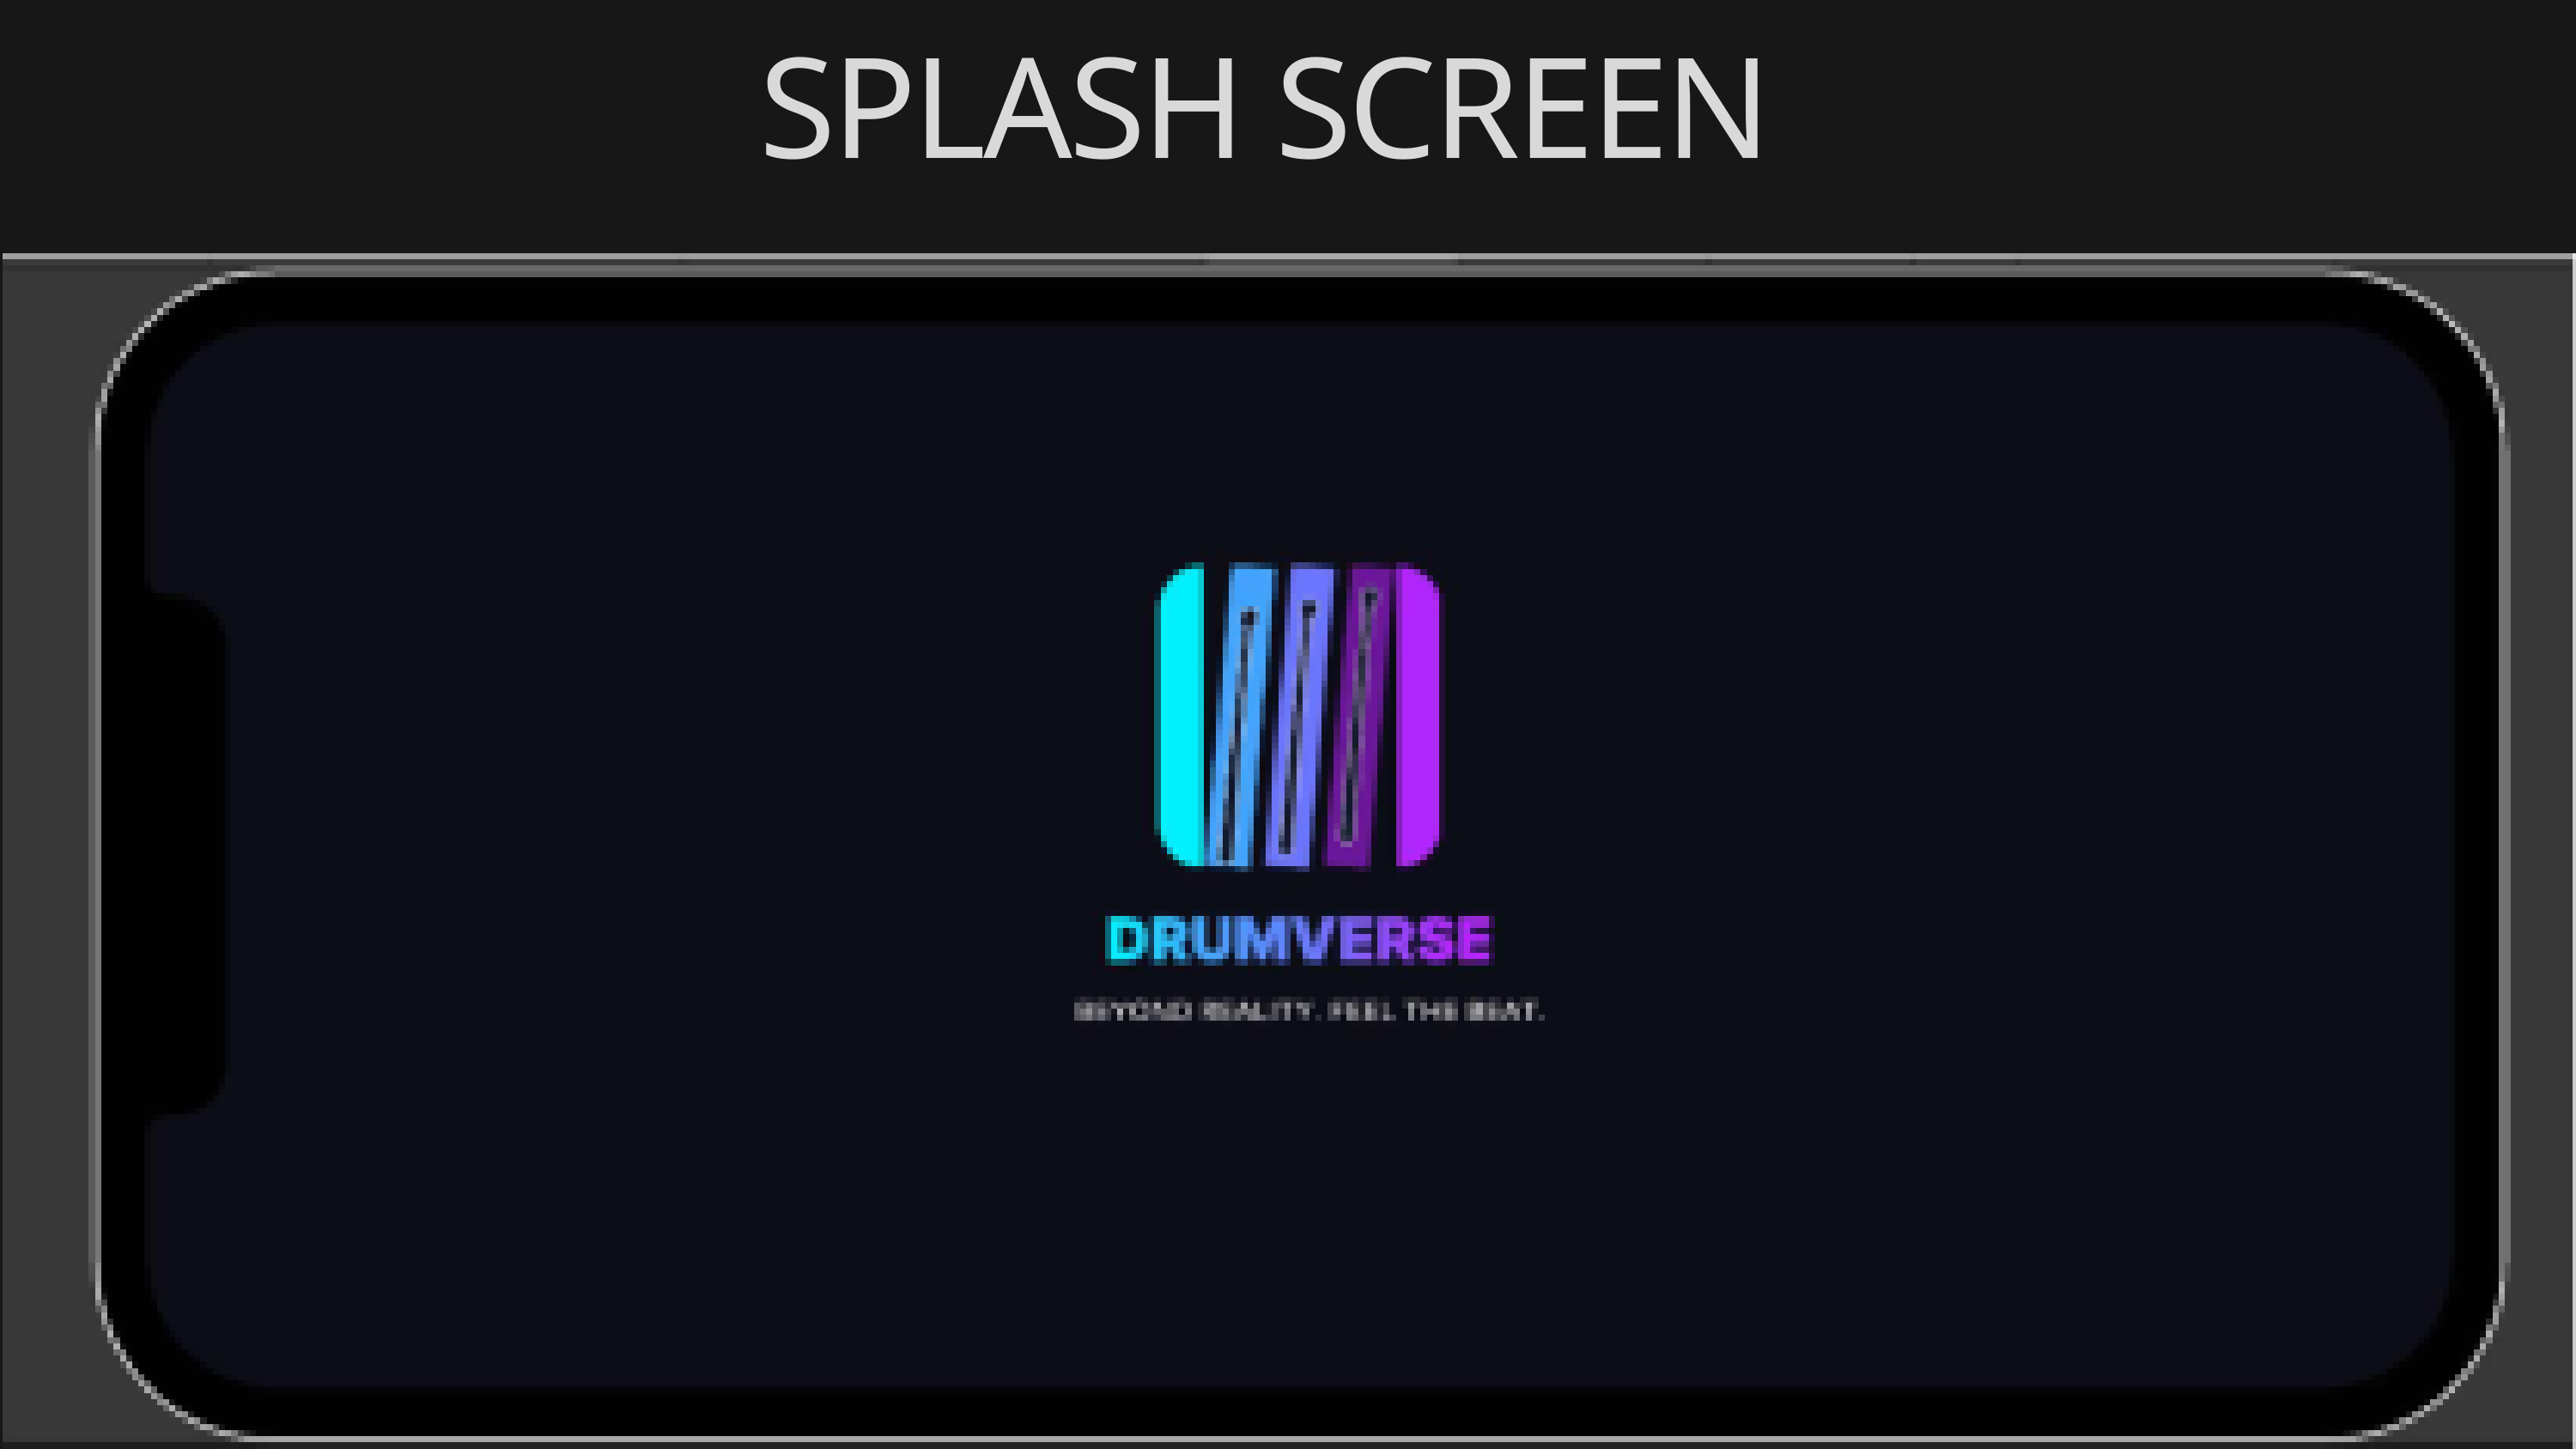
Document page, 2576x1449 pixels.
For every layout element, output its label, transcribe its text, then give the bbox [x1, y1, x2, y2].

text_box [3, 253, 2576, 1449]
text_box SPLASH SCREEN [759, 82, 1820, 187]
